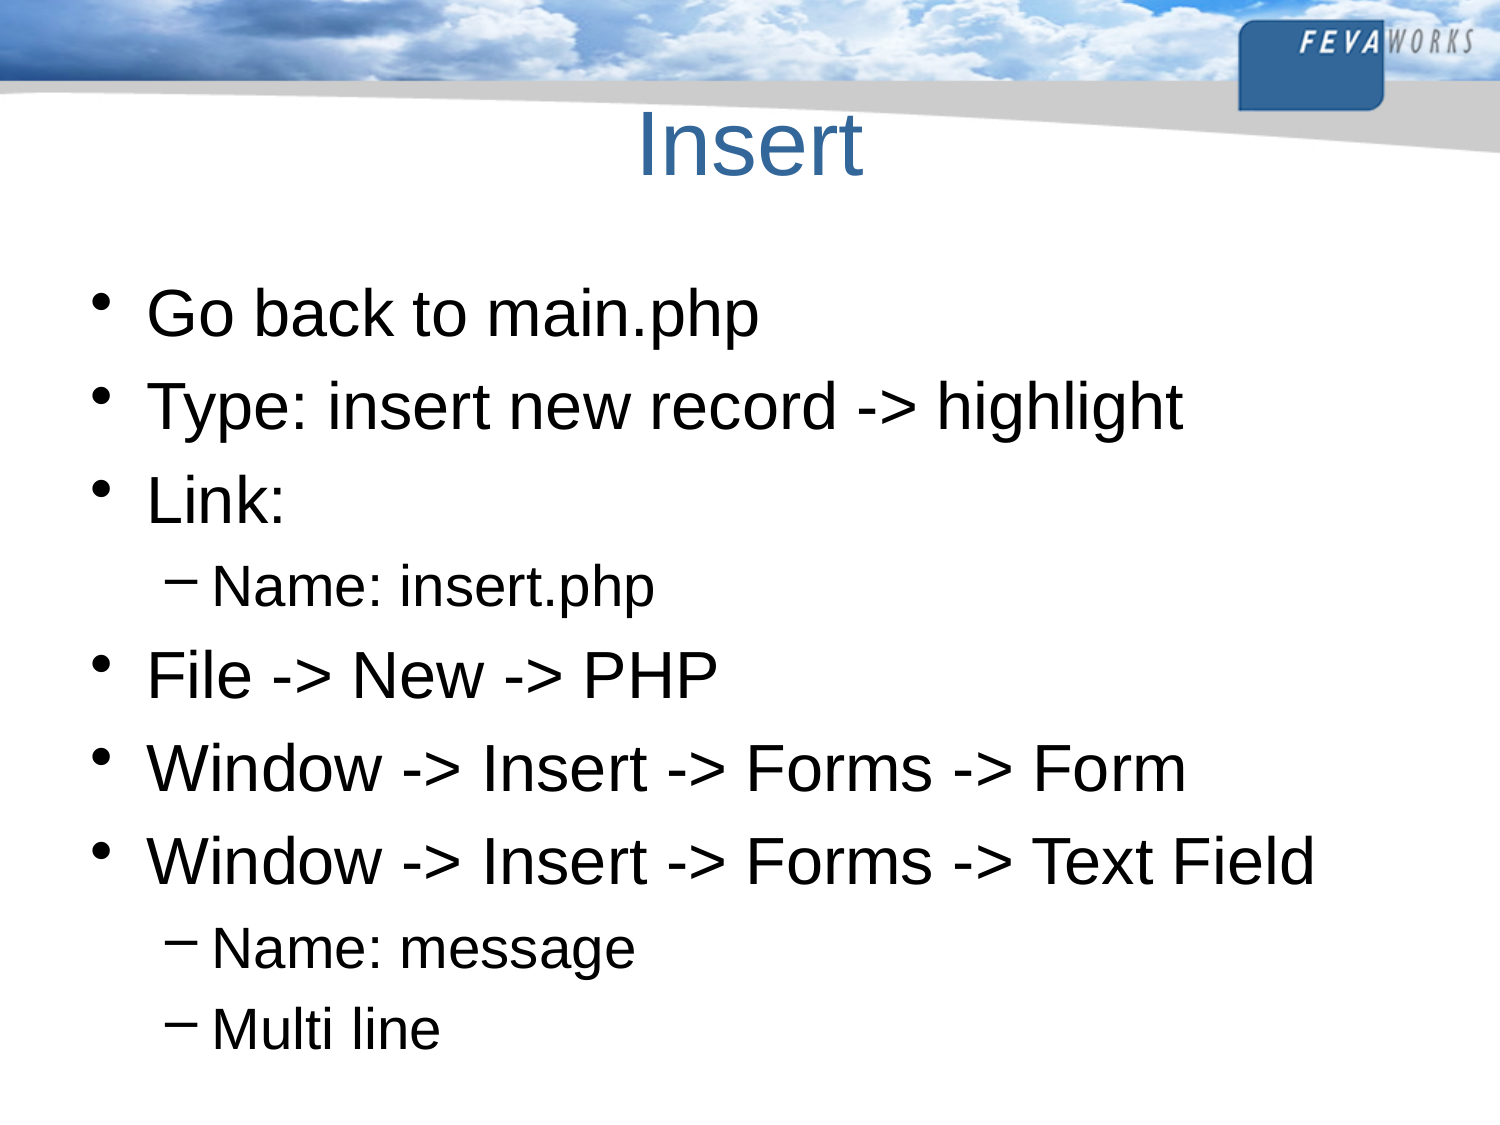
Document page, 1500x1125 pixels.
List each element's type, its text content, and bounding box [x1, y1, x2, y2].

title Insert [75, 45, 1425, 233]
list Go back to main.php Type: insert new record -> highlight Link: Name: insert.php File -> New -> PHP Window -> Insert -> Forms -> Form Window -> Insert -> Forms -> Text Field Name: message Multi line [75, 262, 1425, 1005]
picture [0, 0, 1500, 1125]
